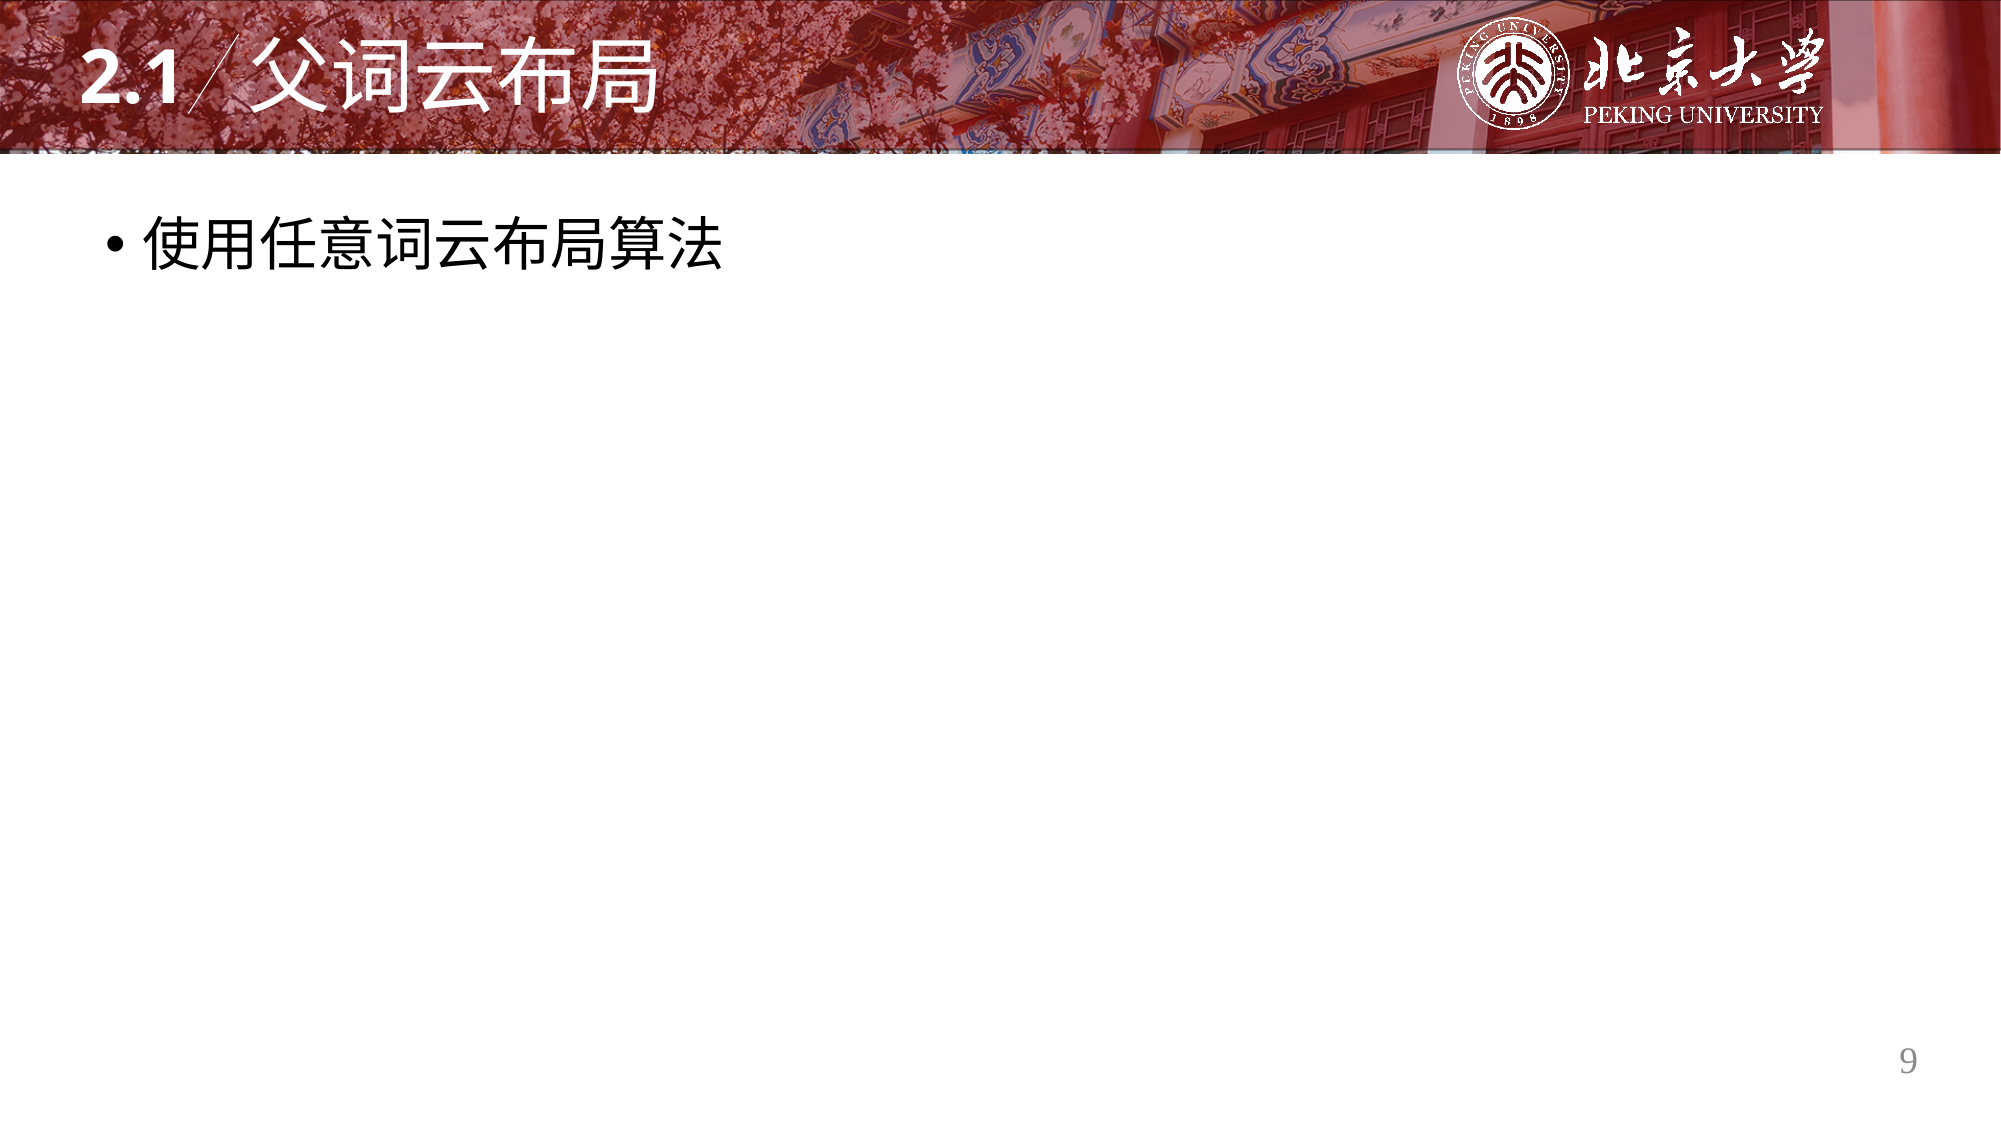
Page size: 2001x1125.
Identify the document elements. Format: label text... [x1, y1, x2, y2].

picture [1457, 17, 1824, 130]
picture [206, 150, 2001, 154]
slide_number 9 [1483, 1023, 1934, 1095]
list 父词云布局 [232, 27, 985, 109]
picture [0, 150, 64, 154]
list 使用任意词云布局算法 [90, 208, 985, 1058]
list 2.1 [64, 31, 206, 197]
